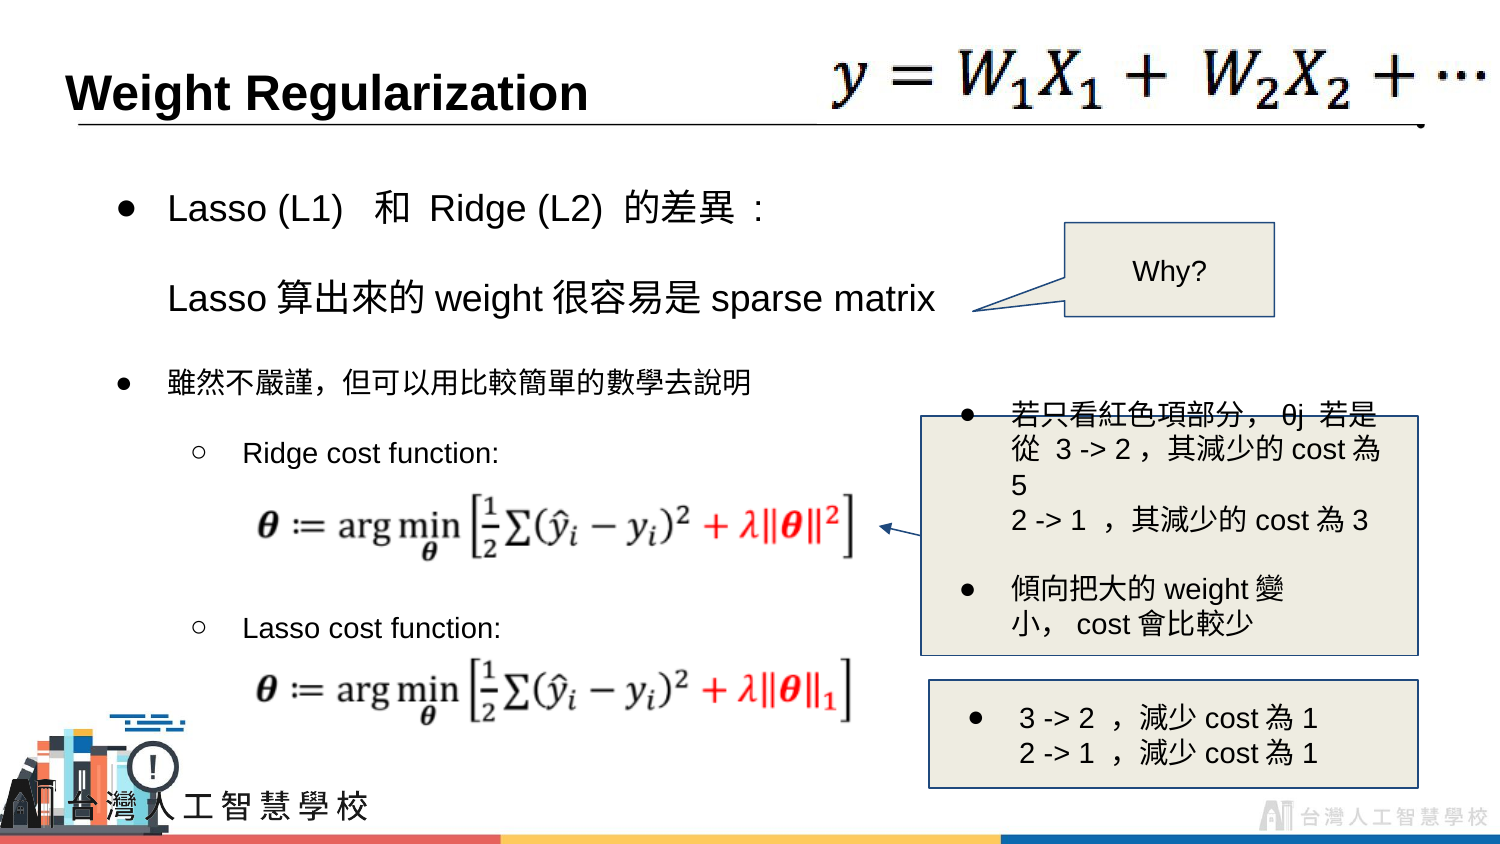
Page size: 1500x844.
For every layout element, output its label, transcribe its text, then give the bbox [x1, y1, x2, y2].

text_box Lasso (L1) 和 Ridge (L2) 的差異 : Lasso算出來的weight很容易是sparse matrix 雖然不嚴謹，但可以用比較簡單的數學去說明 Ridge cost function: Lasso cost function: [77, 169, 1444, 699]
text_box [878, 525, 922, 537]
text_box Why? [972, 222, 1275, 317]
picture [0, 0, 1500, 844]
text_box [816, 29, 1500, 124]
title Weight Regularization [63, 25, 800, 120]
text_box 3 -> 2 ，減少cost為1 2 -> 1 ，減少cost為1 [929, 679, 1418, 788]
text_box 若只看紅色項部分，θj 若是從 3 -> 2，其減少的cost為5 2 -> 1 ，其減少的cost為3 傾向把大的weight變小，cost會比較少 [921, 415, 1418, 656]
